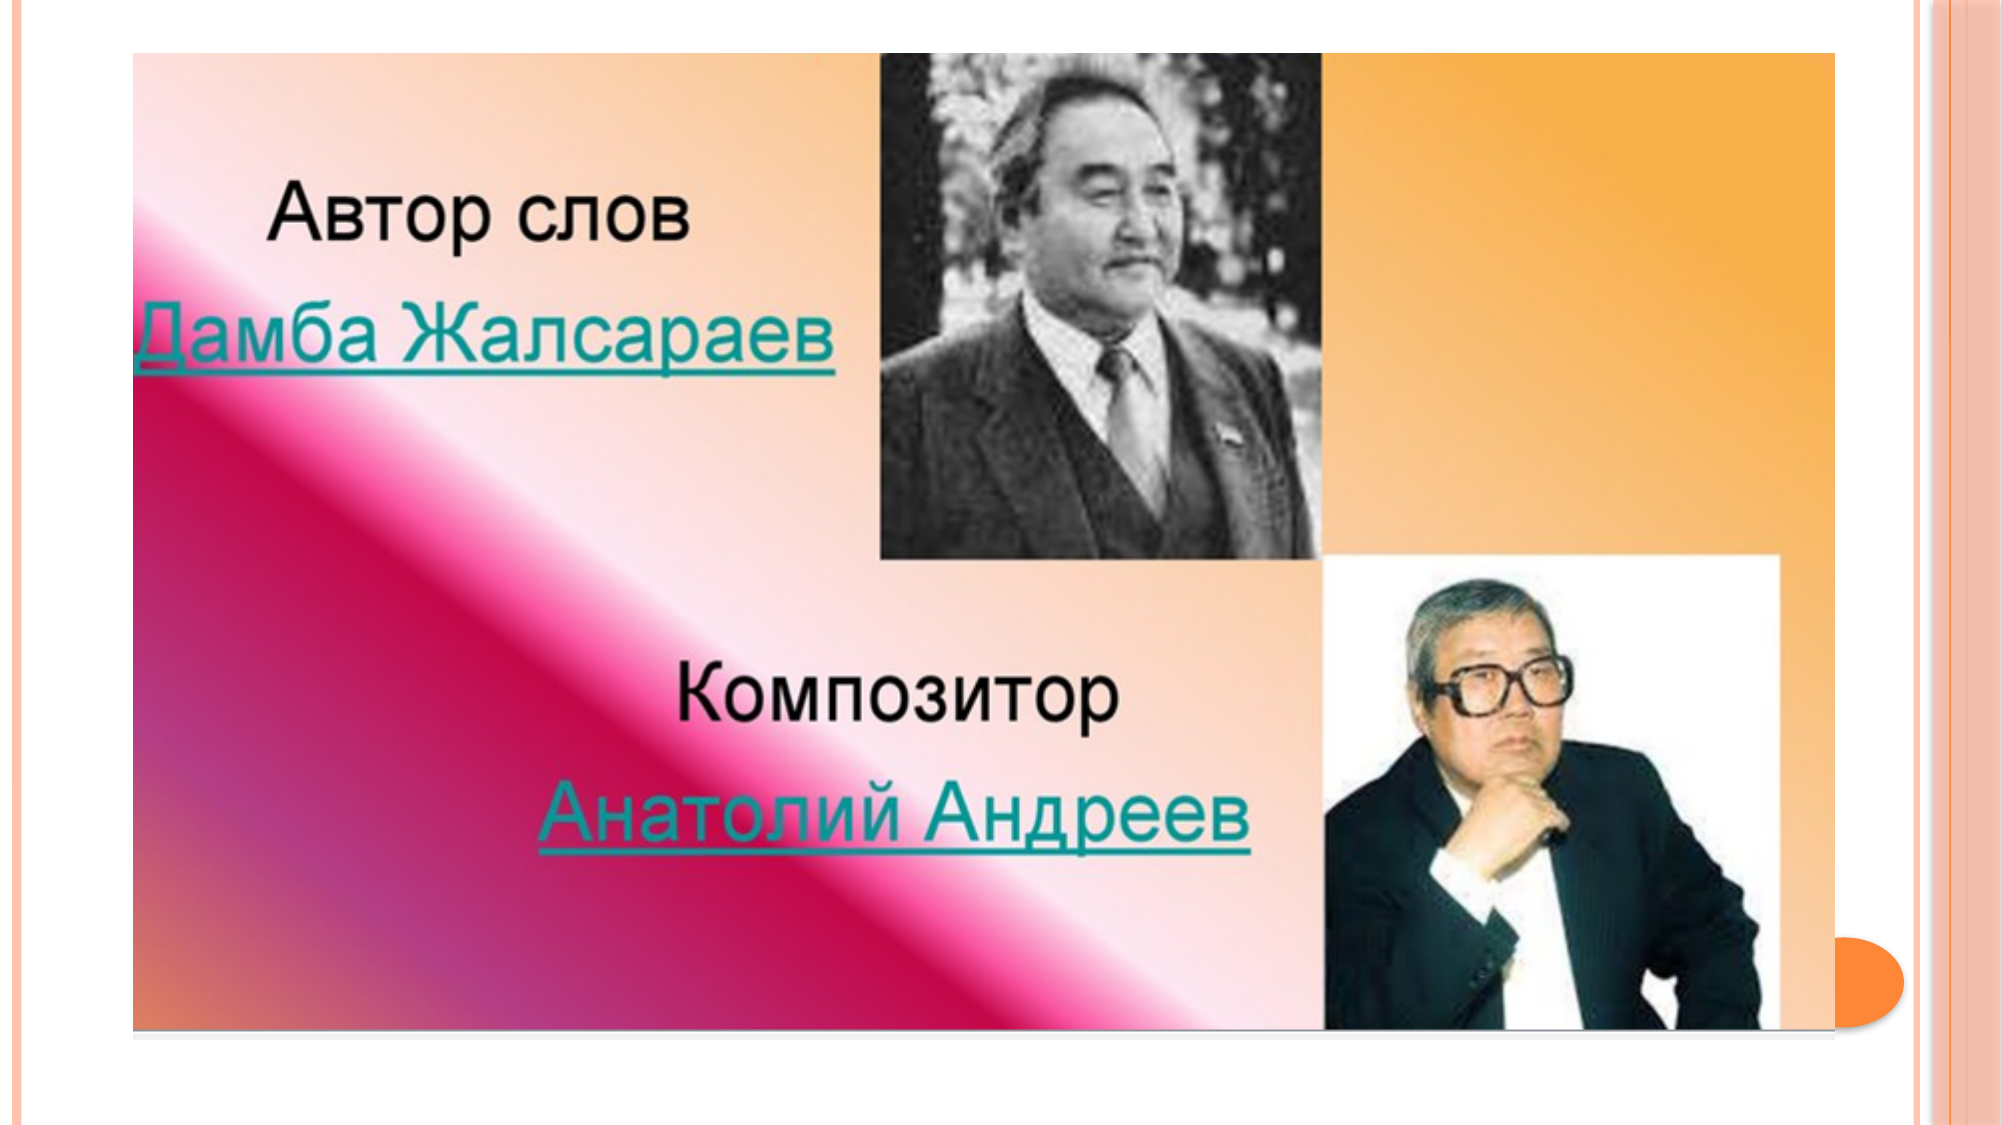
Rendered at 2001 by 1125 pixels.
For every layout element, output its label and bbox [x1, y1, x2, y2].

picture [133, 53, 1836, 1041]
